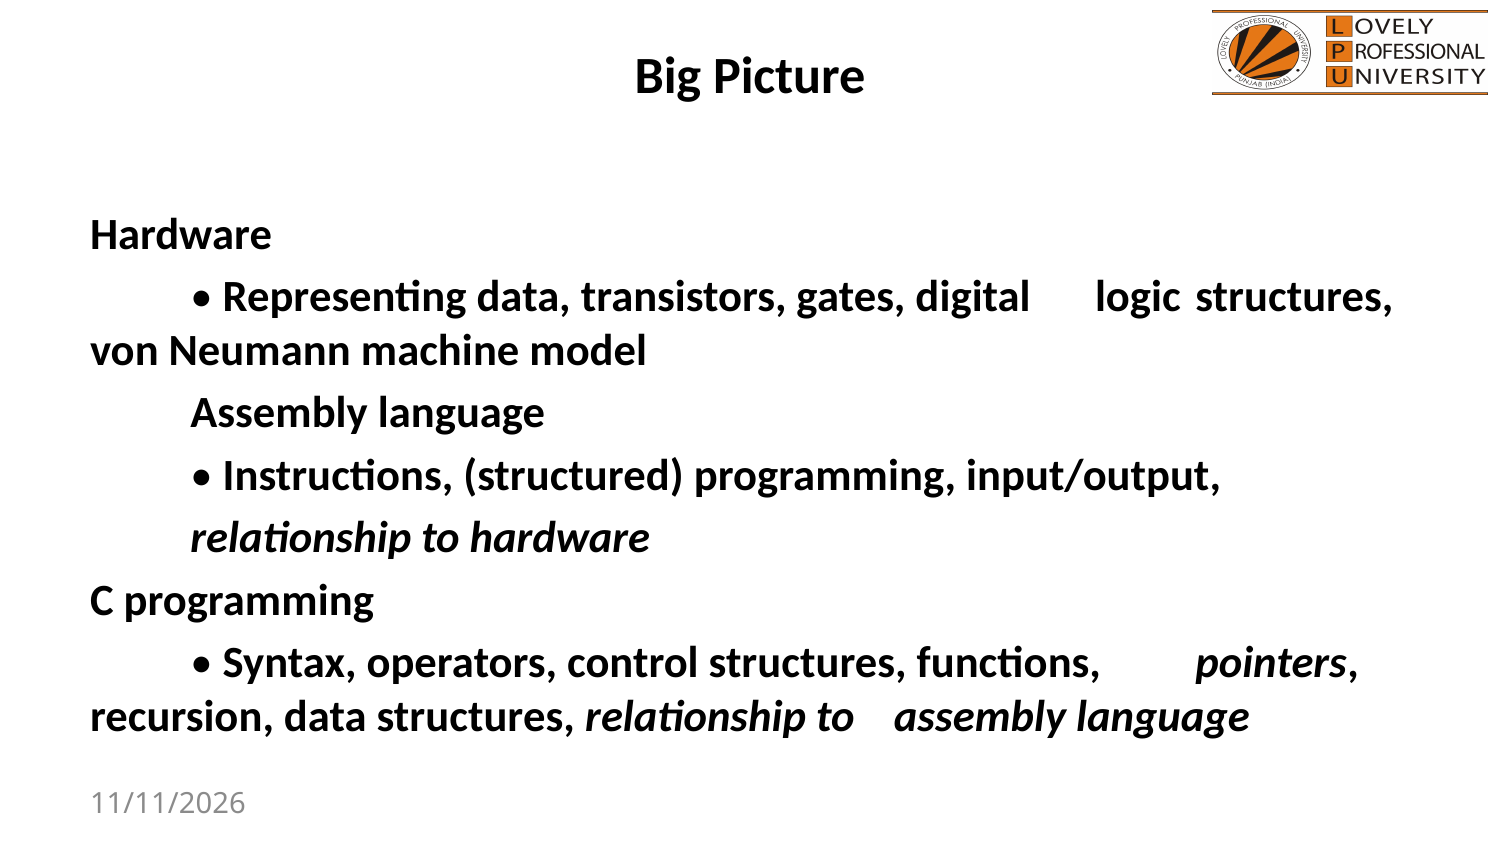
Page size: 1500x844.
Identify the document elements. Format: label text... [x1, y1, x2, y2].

list Hardware • Representing data, transistors, gates, digital logic structures, von Neumann machine model Assembly language • Instructions, (structured) programming, input/output, relationship to hardware C programming • Syntax, operators, control structures, functions, pointers, recursion, data structures, relationship to assembly language [74, 196, 1471, 754]
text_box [1212, 10, 1488, 95]
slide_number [75, 782, 916, 827]
title Big Picture [74, 33, 1426, 175]
